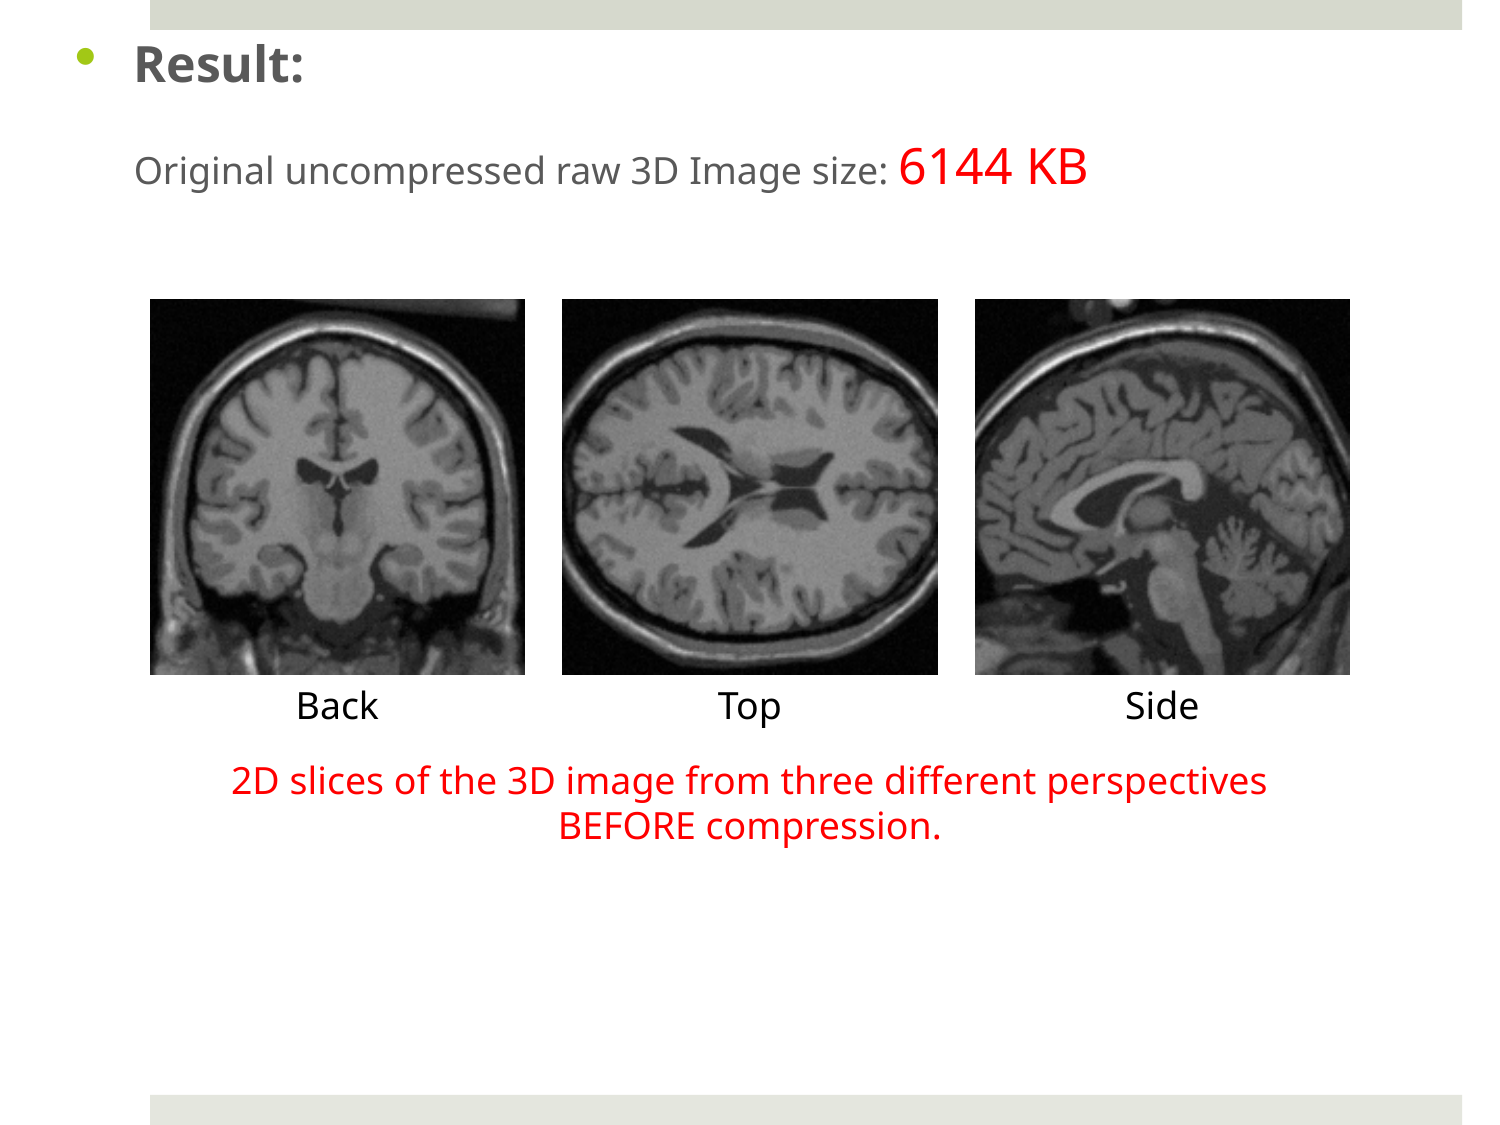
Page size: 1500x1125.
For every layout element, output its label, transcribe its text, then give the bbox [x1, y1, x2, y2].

picture [149, 299, 526, 676]
list Result: Original uncompressed raw 3D Image size: 6144 KB [62, 24, 1463, 1075]
text_box 2D slices of the 3D image from three different perspectives BEFORE compression. [149, 749, 1350, 855]
text_box Back [149, 676, 525, 735]
text_box Side [974, 676, 1350, 735]
picture [974, 299, 1351, 676]
text_box Top [562, 676, 938, 735]
picture [561, 299, 938, 676]
